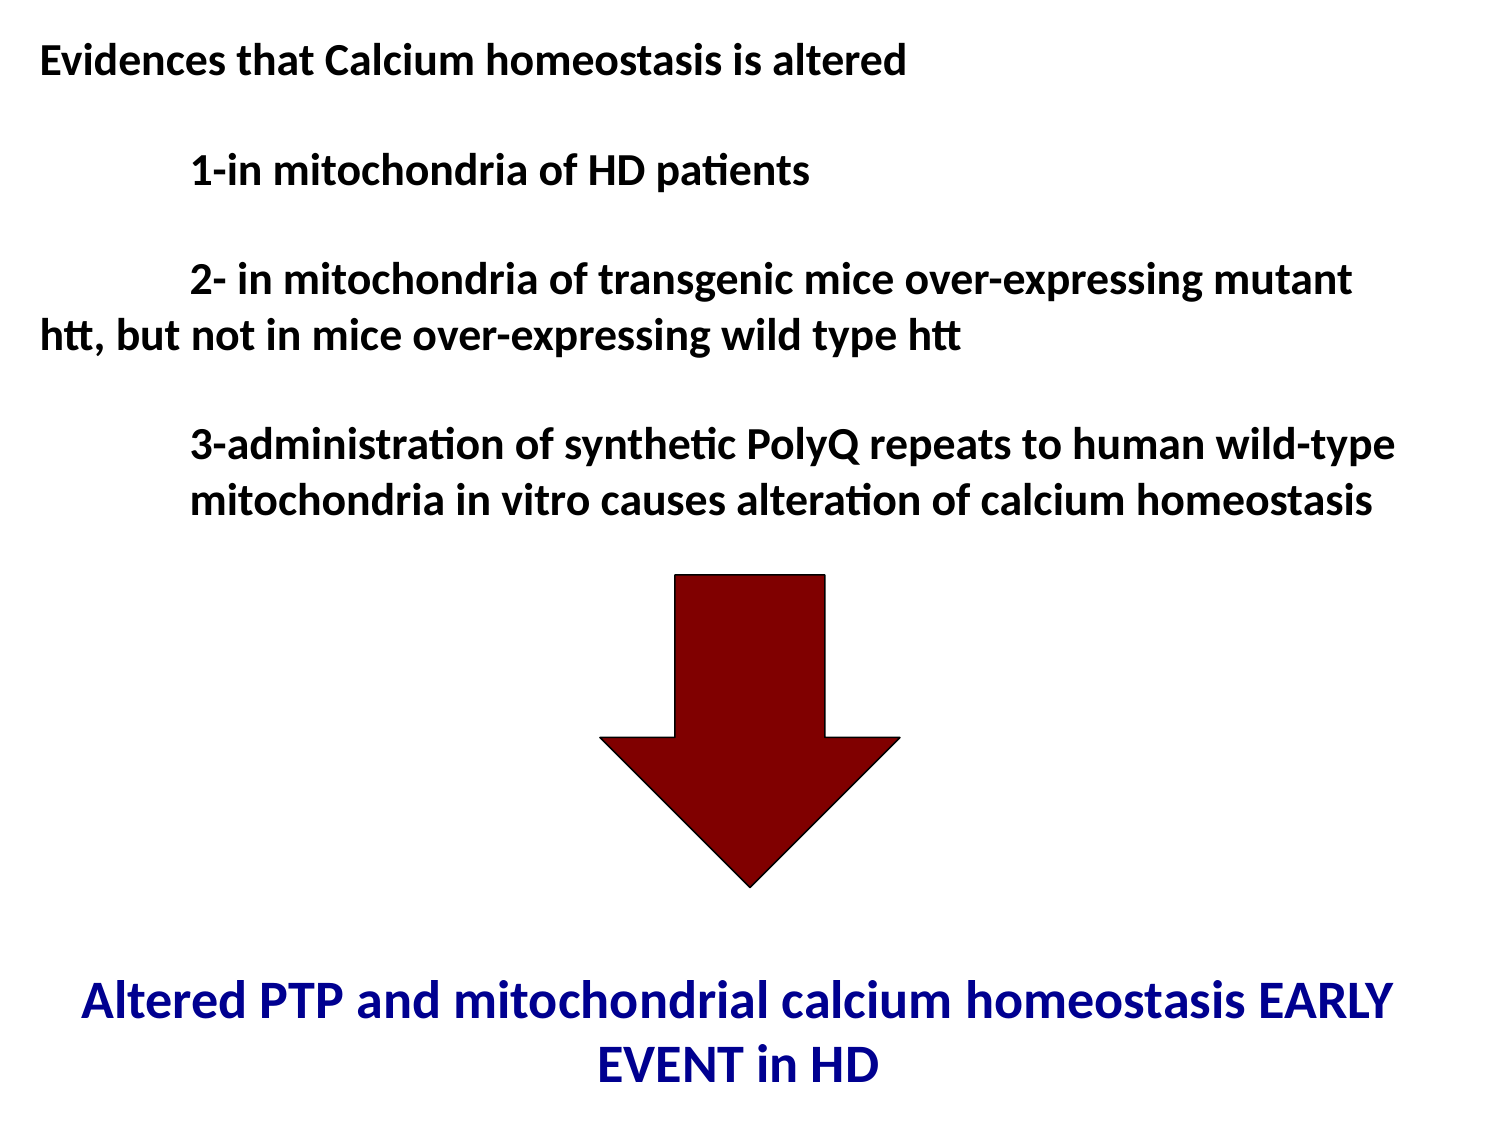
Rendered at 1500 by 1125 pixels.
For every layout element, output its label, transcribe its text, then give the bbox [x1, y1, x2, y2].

text_box Evidences that Calcium homeostasis is altered 1-in mitochondria of HD patients 2- in mitochondria of transgenic mice over-expressing mutant htt, but not in mice over-expressing wild type htt 3-administration of synthetic PolyQ repeats to human wild-type mitochondria in vitro causes alteration of calcium homeostasis Altered PTP and mitochondrial calcium homeostasis EARLY EVENT in HD [24, 21, 1453, 1102]
text_box [599, 574, 900, 888]
